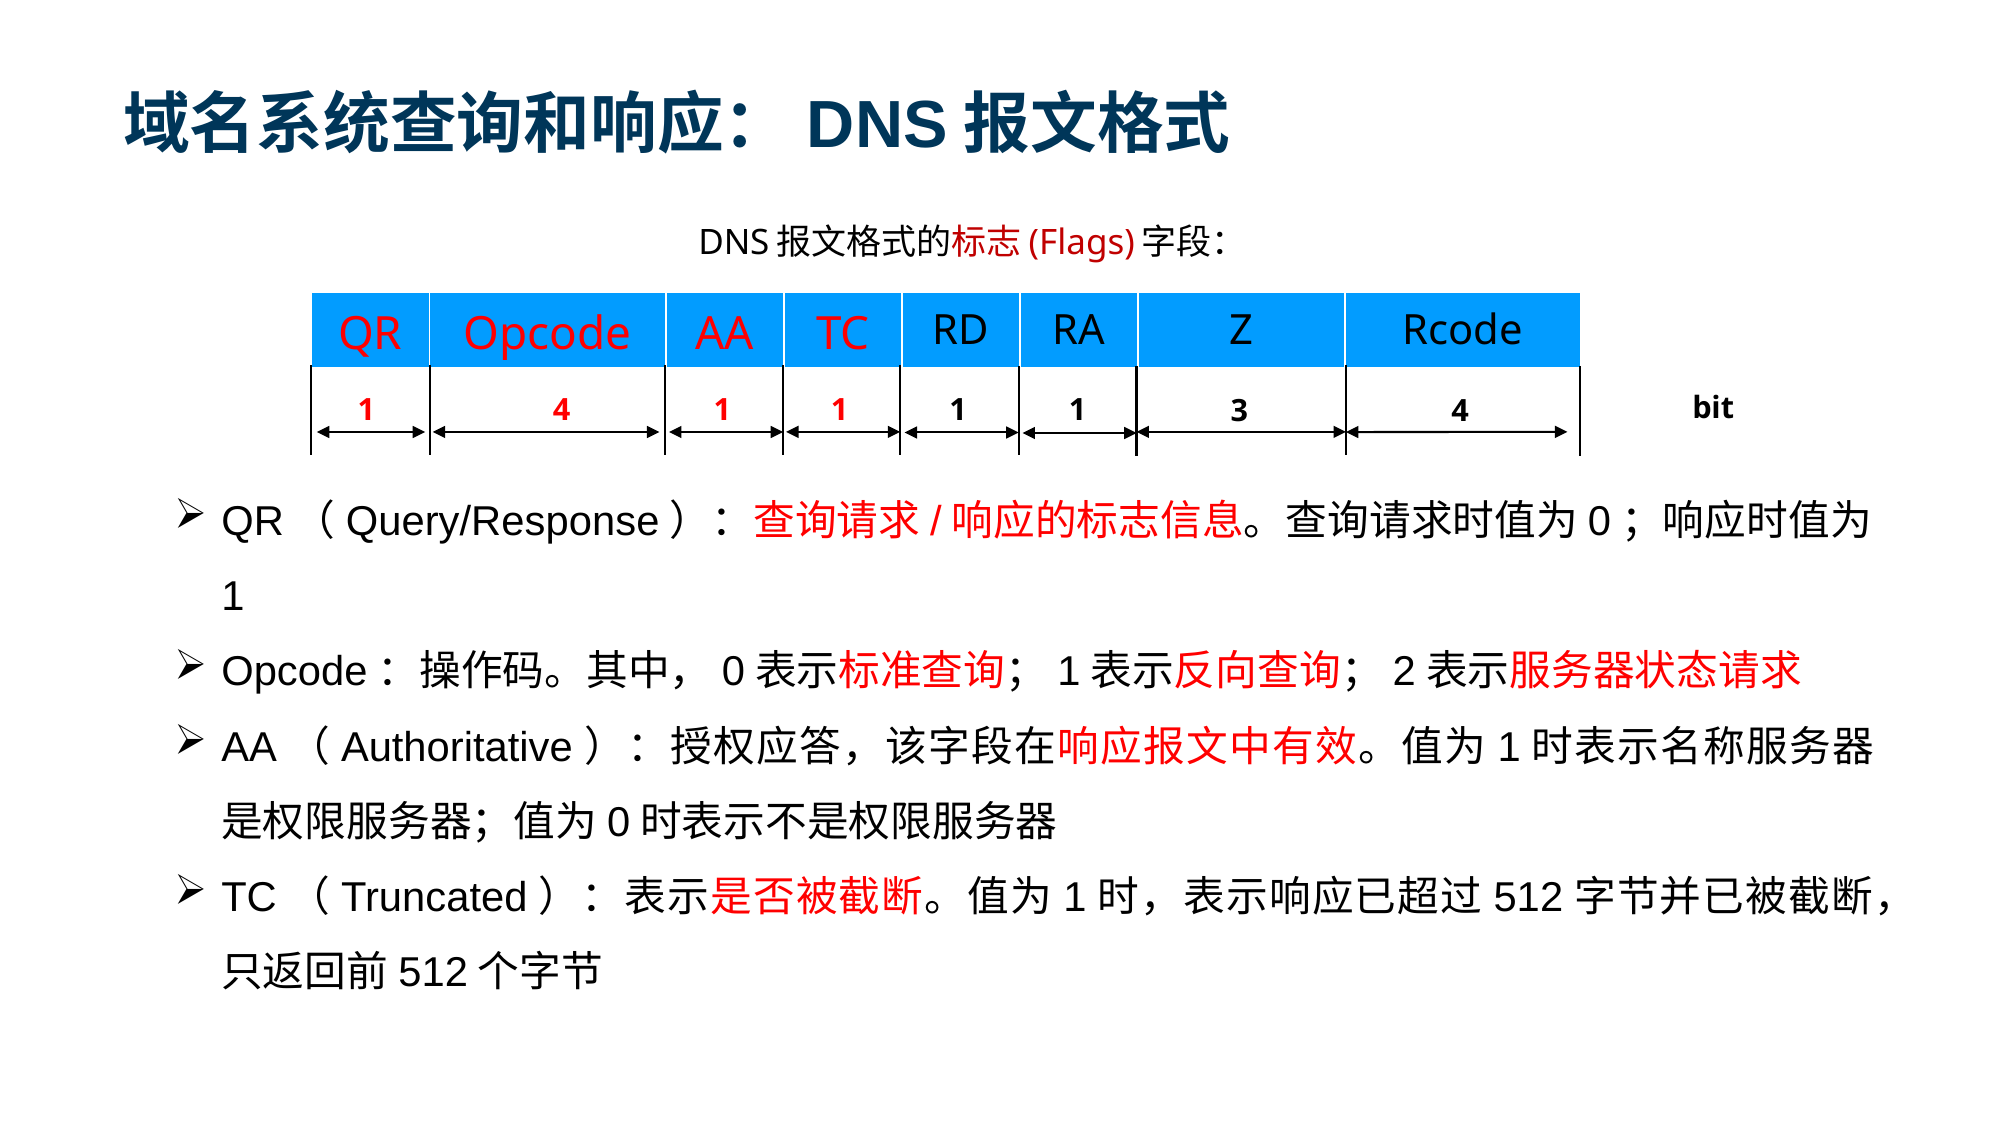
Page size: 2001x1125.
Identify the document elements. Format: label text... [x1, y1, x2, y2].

table_header RA [1021, 293, 1137, 367]
text_box 1 [816, 376, 864, 431]
table_header Opcode [430, 293, 665, 367]
text_box 1 [934, 377, 982, 432]
text_box bit [1677, 375, 1749, 433]
text_box 4 [1436, 378, 1484, 431]
table_header Z [1139, 293, 1344, 367]
table_header Rcode [1346, 293, 1580, 367]
table_header QR [312, 293, 429, 367]
text_box 1 [1053, 377, 1102, 432]
text_box 4 [538, 377, 586, 431]
text_box 3 [1215, 378, 1264, 431]
table_header RD [903, 293, 1019, 367]
title 域名系统查询和响应：DNS报文格式 [108, 21, 1890, 169]
table_header TC [785, 293, 901, 367]
table_header AA [667, 293, 783, 367]
text_box 1 [698, 377, 747, 431]
text_box DNS报文格式的标志(Flags)字段： [683, 199, 1375, 270]
list QR（Query/Response）：查询请求/响应的标志信息。查询请求时值为0；响应时值为1 Opcode：操作码。其中，0表示标准查询；1表示反向查询；2表示服务器状态请求 AA（Authoritative）：授权应答，该字段在响应报文中有效。值为1时表示名称服务器是权限服务器；值为0时表示不是权限服务器 TC（Truncated）：表示是否被截断。值为1时，表示响应已超过512字节并已被截断，只返回前512个字节 [108, 461, 1890, 1007]
text_box 1 [342, 377, 391, 431]
